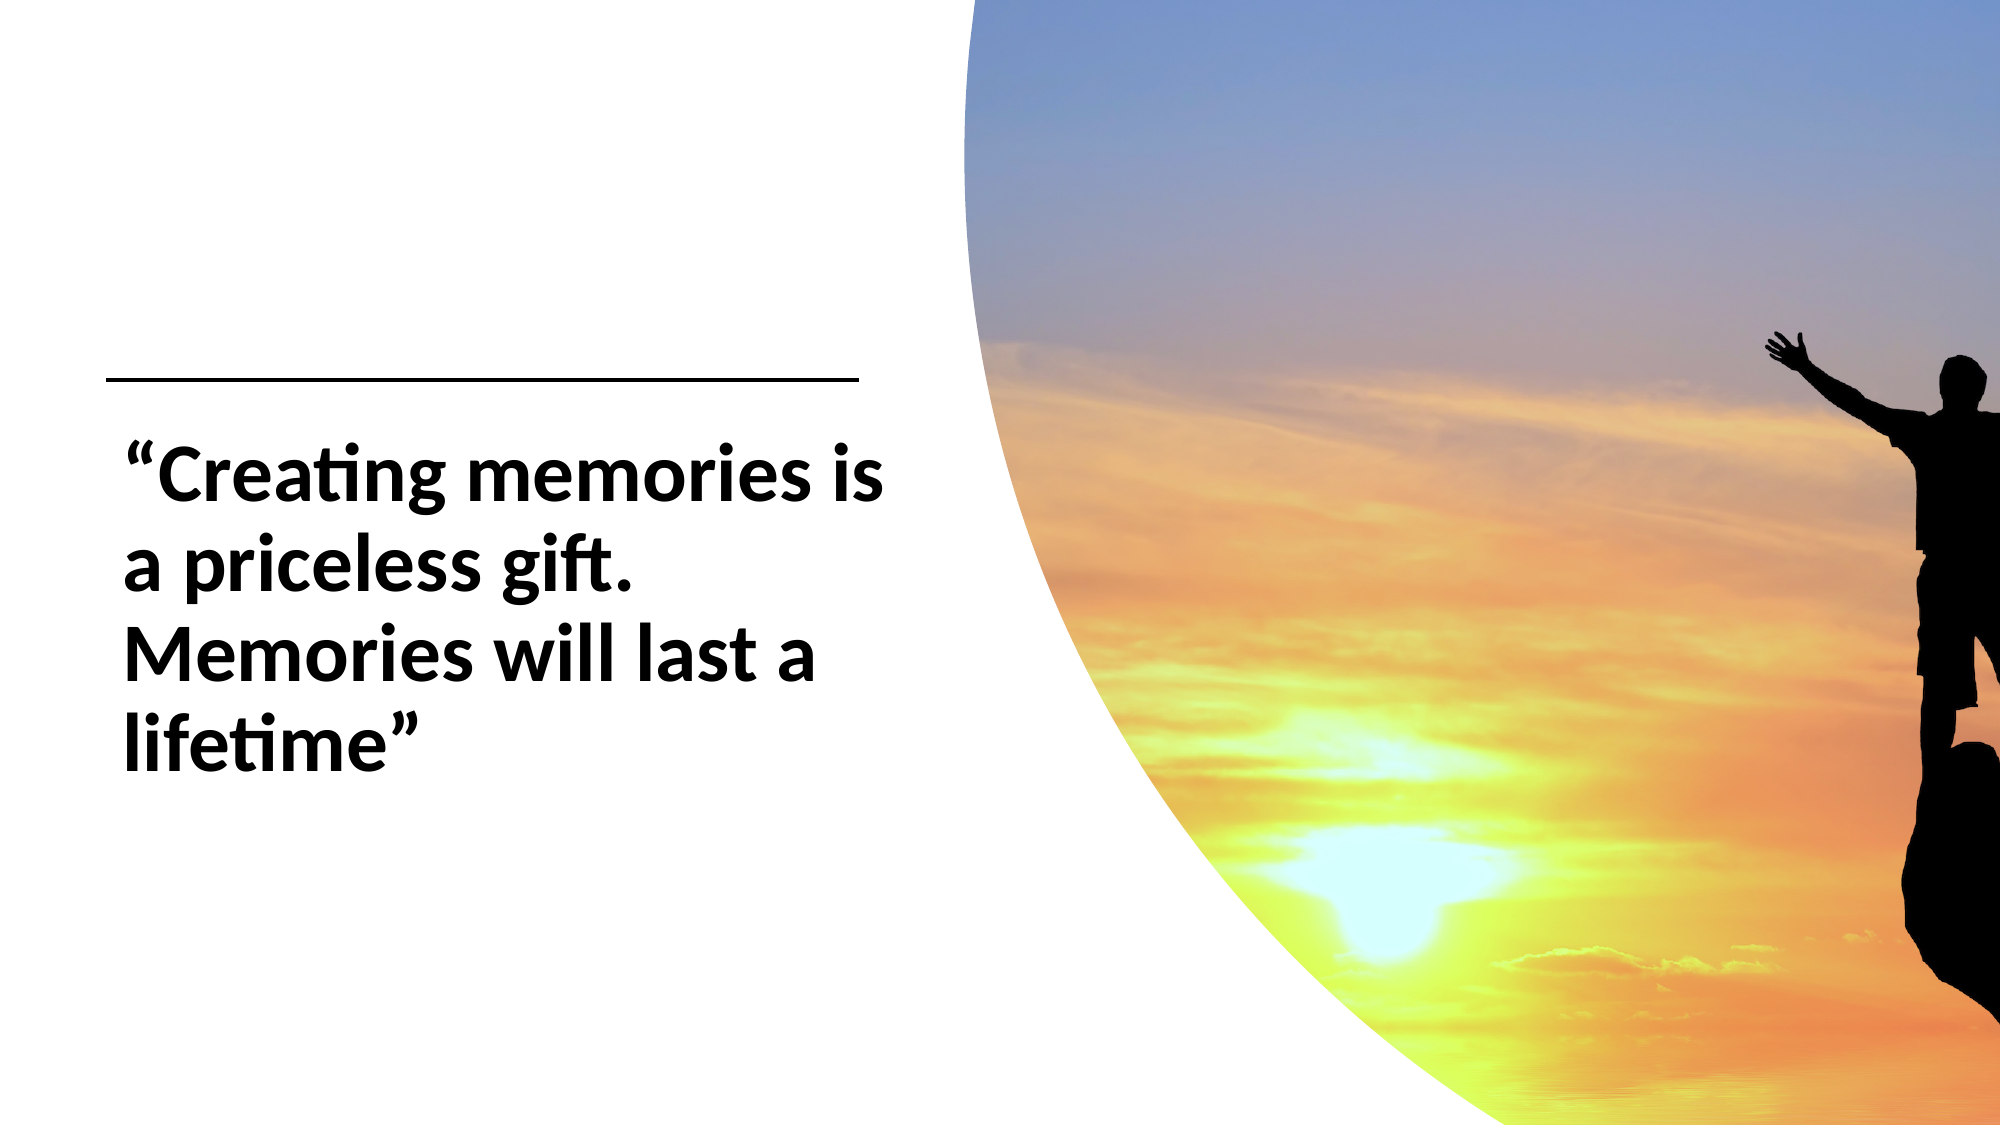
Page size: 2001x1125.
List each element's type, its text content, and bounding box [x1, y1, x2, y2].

list “Creating memories is a priceless gift. Memories will last a lifetime” [107, 422, 948, 991]
picture [964, 0, 2000, 1125]
